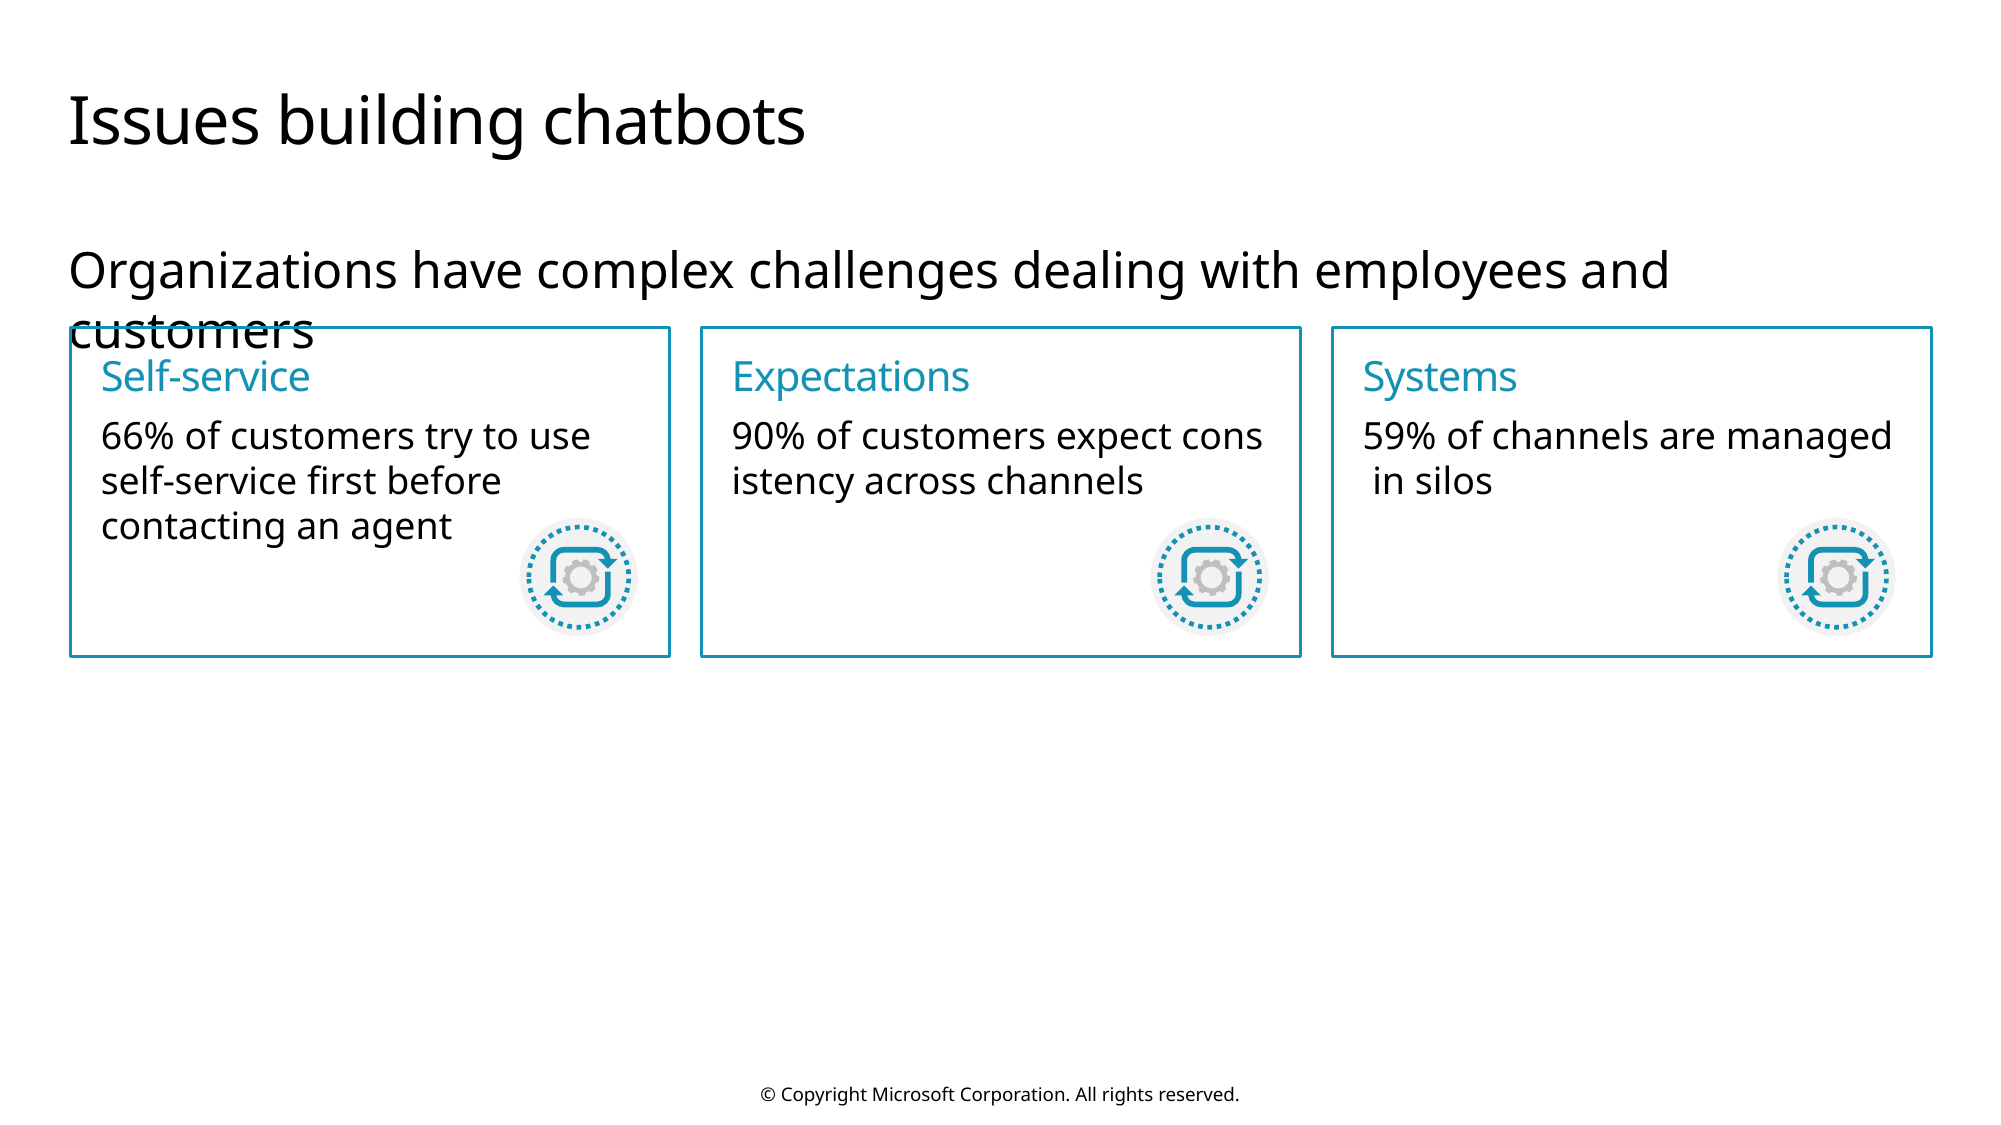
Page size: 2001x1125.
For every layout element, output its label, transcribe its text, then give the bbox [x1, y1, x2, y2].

list Expectations 90% of customers expect consistency across channels [700, 326, 1302, 658]
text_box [1150, 517, 1270, 637]
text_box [1776, 517, 1897, 637]
list Organizations have complex challenges dealing with employees and customers [68, 238, 1930, 328]
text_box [519, 517, 639, 637]
list Systems 59% of channels are managed in silos [1331, 326, 1933, 658]
list Self-service 66% of customers try to use self-service first before contacting an agent [69, 326, 671, 658]
title Issues building chatbots [68, 72, 1930, 184]
